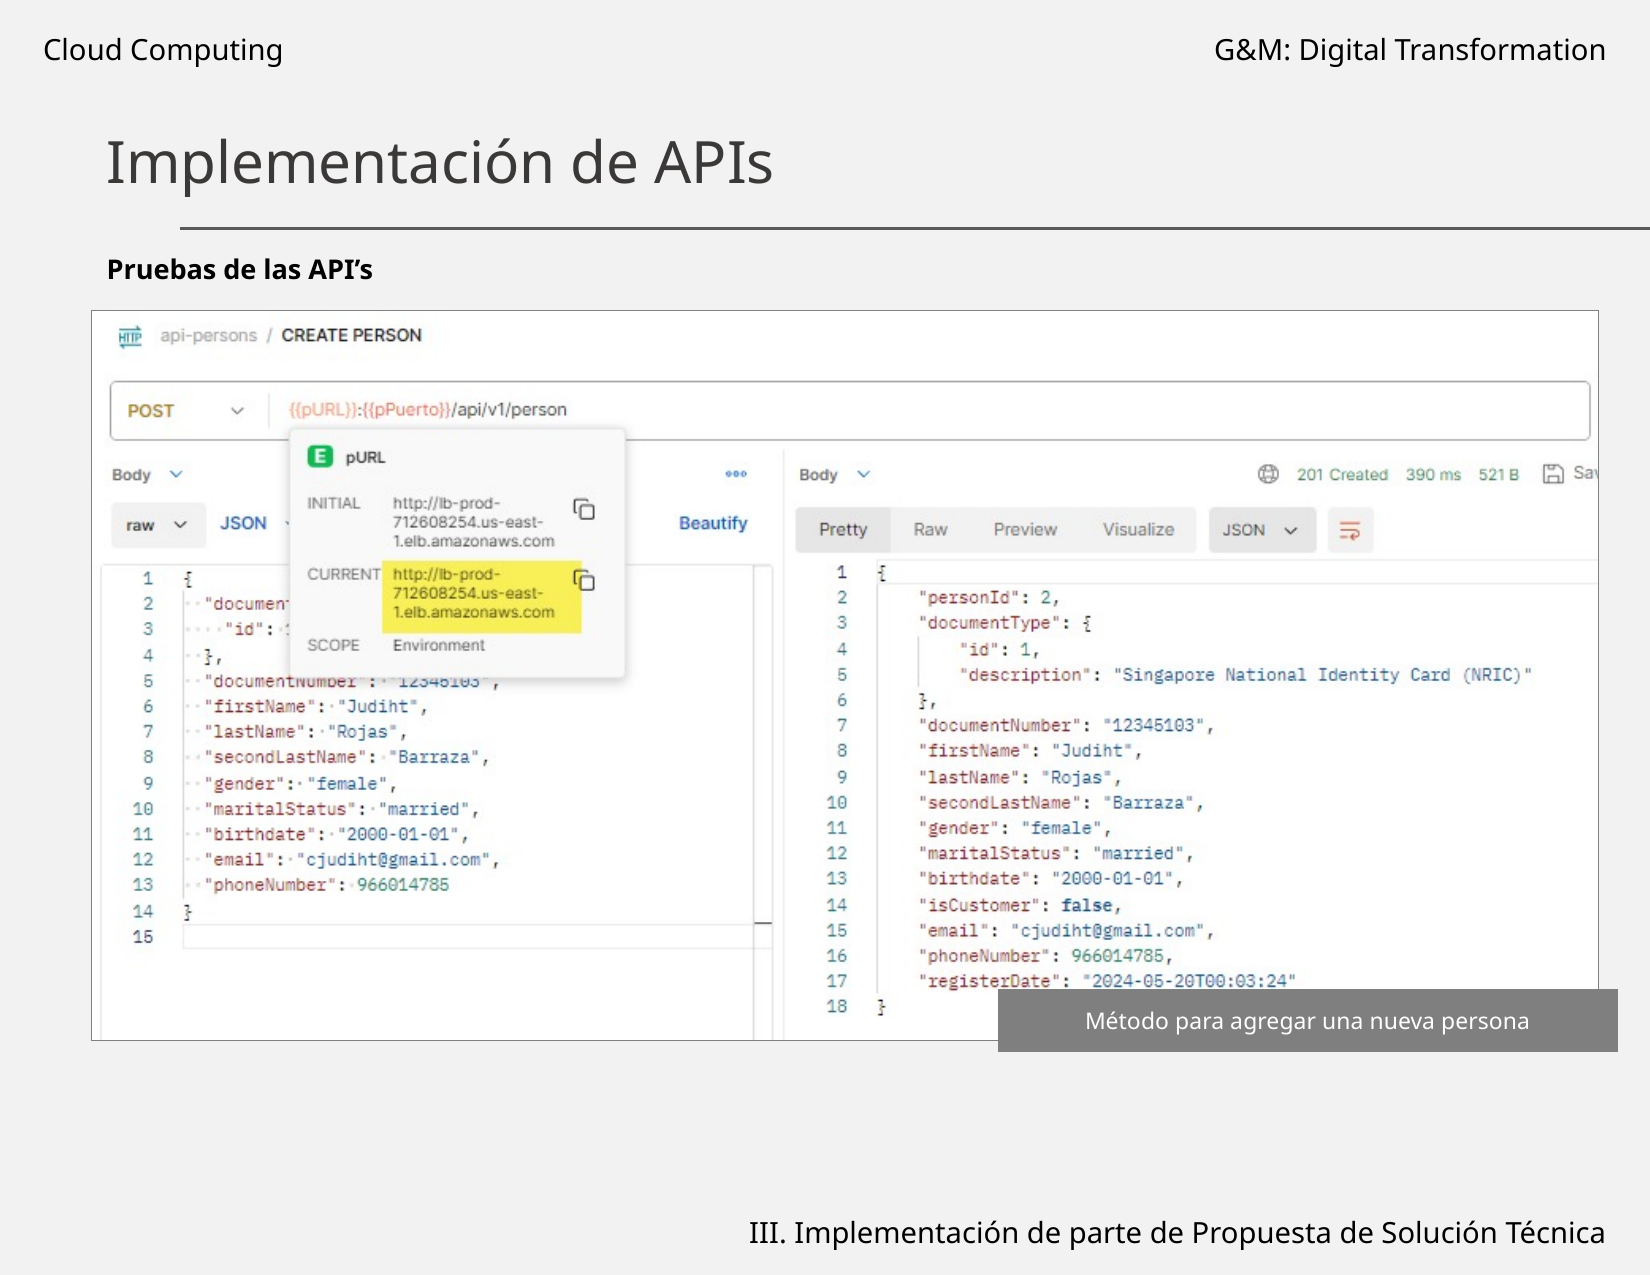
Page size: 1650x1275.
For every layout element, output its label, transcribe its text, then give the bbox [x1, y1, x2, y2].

text_box III. Implementación de parte de Propuesta de Solución Técnica [500, 1206, 1622, 1257]
text_box Implementación de APIs [91, 117, 1146, 203]
text_box G&M: Digital Transformation [1176, 23, 1622, 74]
text_box Cloud Computing [28, 23, 474, 74]
picture [91, 310, 1599, 1041]
text_box Método para agregar una nueva persona [998, 989, 1618, 1052]
text_box Pruebas de las API’s [91, 245, 412, 293]
